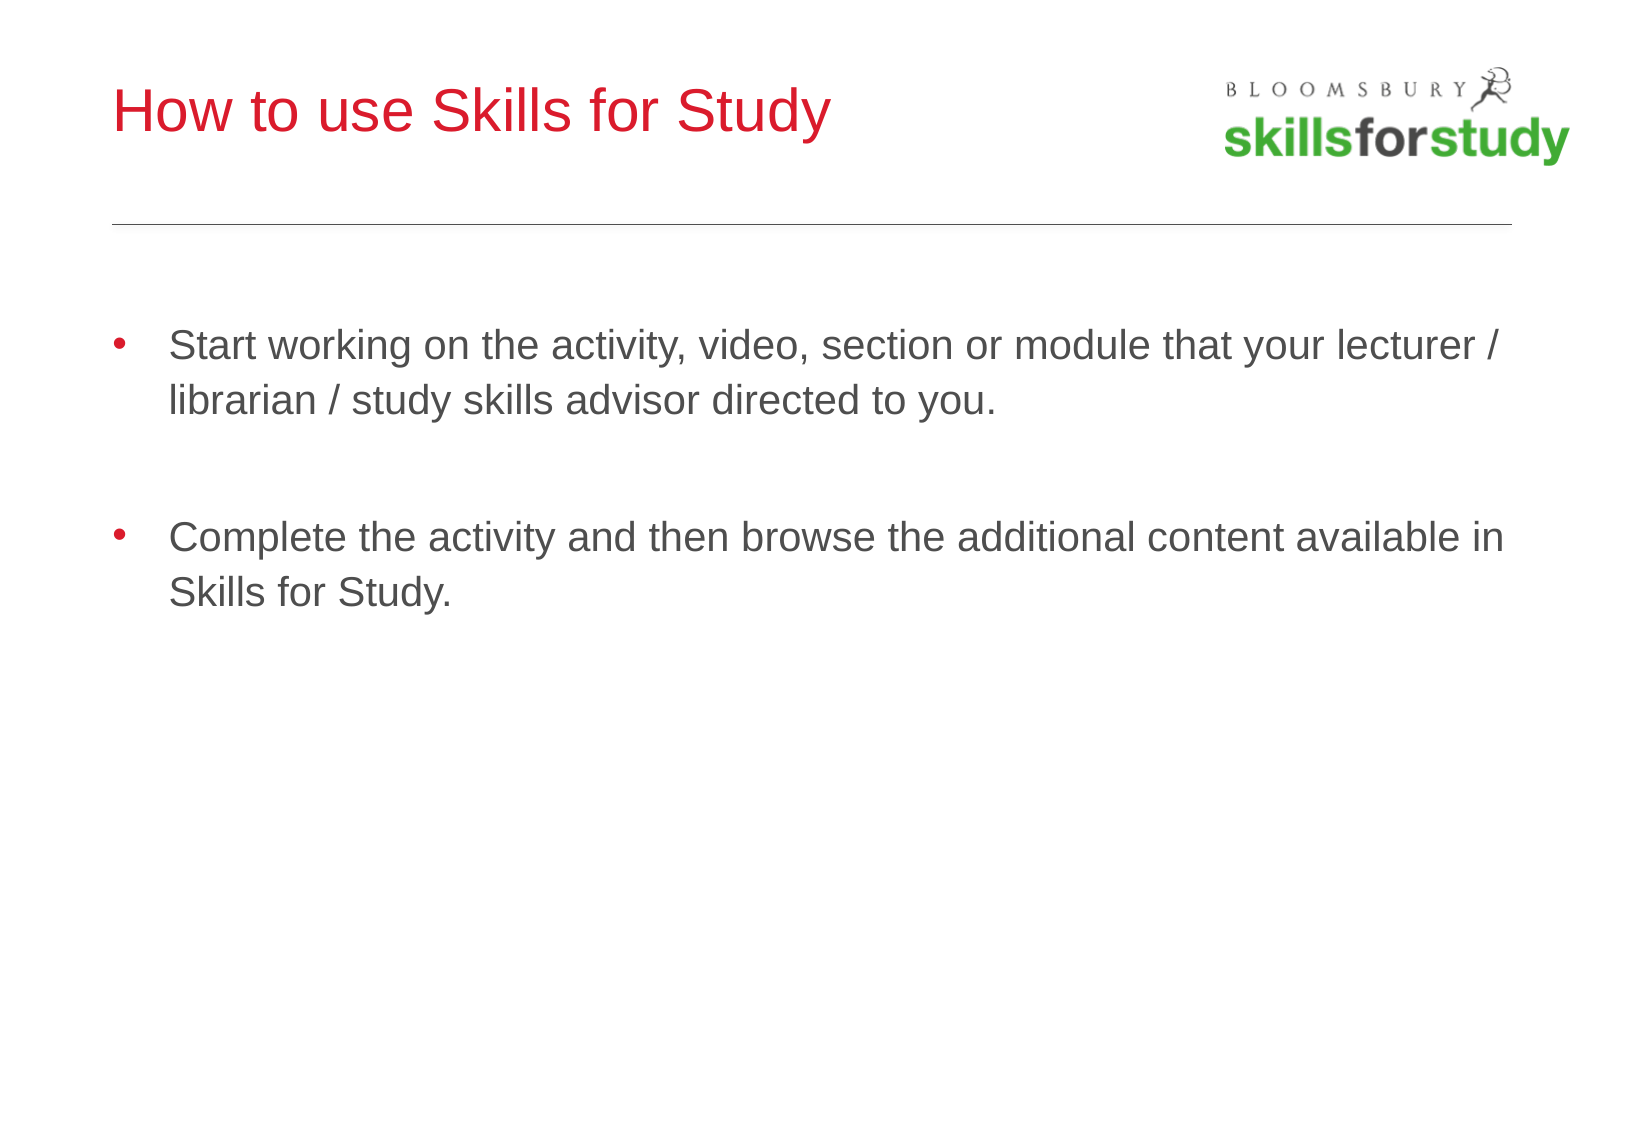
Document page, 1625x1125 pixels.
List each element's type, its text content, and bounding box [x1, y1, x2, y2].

picture [1225, 67, 1571, 167]
list Start working on the activity, video, section or module that your lecturer / librarian / study skills advisor directed to you. Complete the activity and then browse the additional content available in Skills for Study. [112, 313, 1512, 427]
title How to use Skills for Study [112, 70, 1221, 156]
